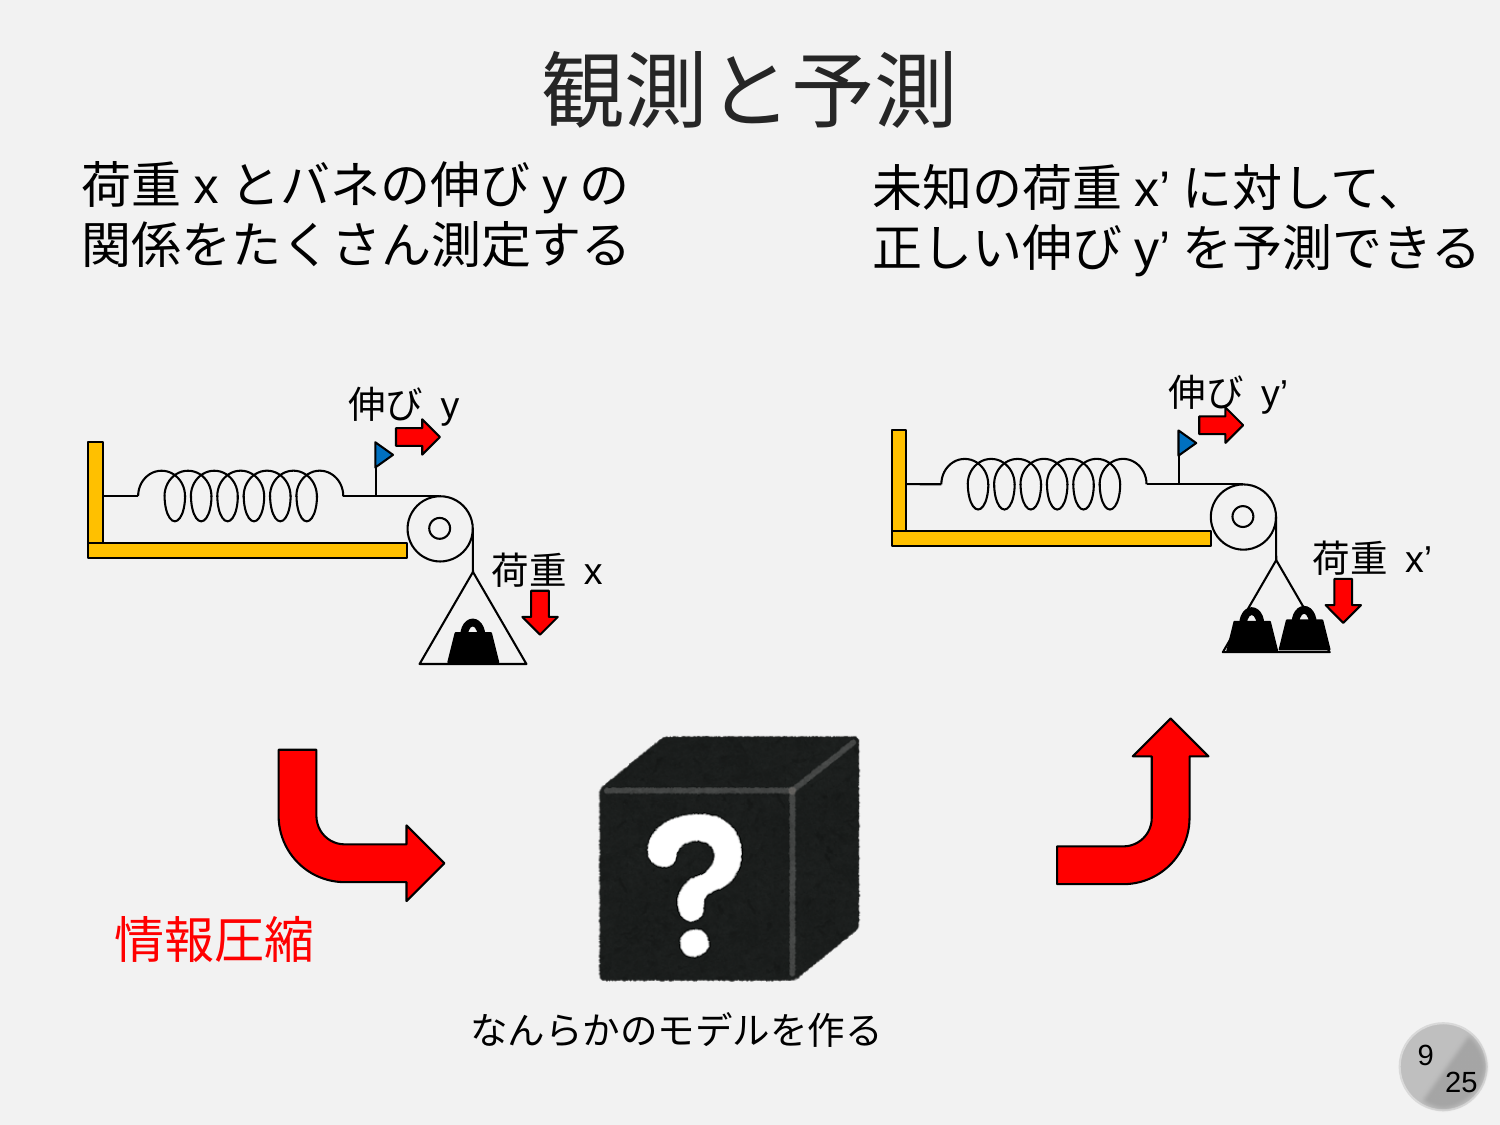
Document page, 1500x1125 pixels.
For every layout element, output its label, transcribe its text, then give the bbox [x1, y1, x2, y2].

list 観測と予測 [0, 31, 1500, 155]
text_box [1210, 484, 1277, 550]
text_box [88, 373, 597, 664]
text_box [891, 429, 907, 530]
text_box 情報圧縮 [99, 901, 330, 976]
text_box [1198, 422, 1244, 444]
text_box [1178, 430, 1197, 485]
text_box [891, 530, 1210, 547]
text_box 荷重 x’ [1298, 527, 1447, 588]
text_box 荷重xとバネの伸びyの 関係をたくさん測定する [66, 146, 647, 282]
text_box [277, 748, 446, 903]
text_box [906, 458, 1182, 510]
text_box なんらかのモデルを作る [455, 999, 898, 1060]
text_box [1221, 642, 1331, 654]
text_box [1324, 588, 1362, 624]
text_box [1279, 606, 1330, 650]
text_box [1056, 717, 1210, 886]
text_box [1227, 608, 1278, 651]
text_box [1247, 559, 1304, 648]
picture [584, 715, 877, 1008]
text_box 伸び y’ [1154, 361, 1303, 422]
text_box 未知の荷重x’に対して、 正しい伸びy’を予測できる [857, 148, 1496, 284]
